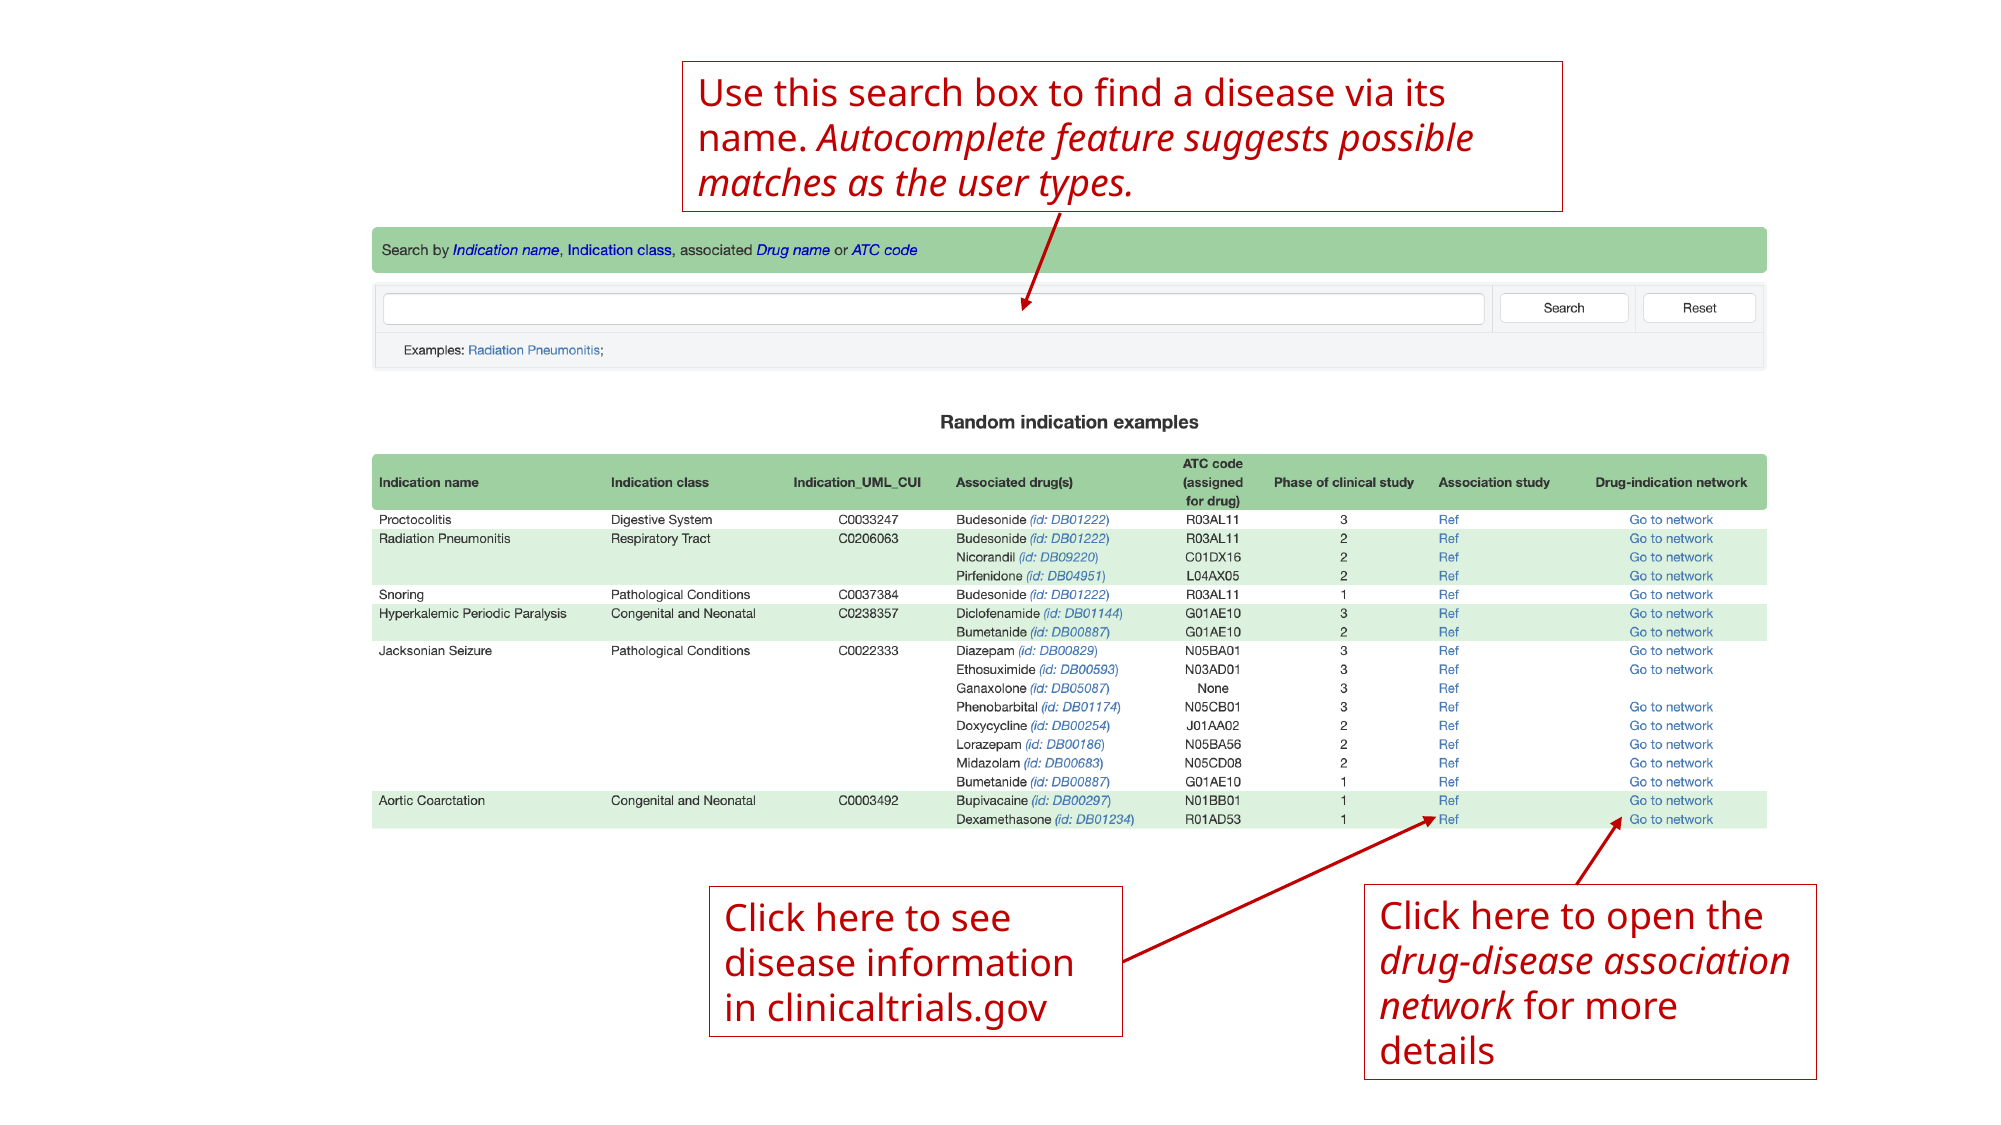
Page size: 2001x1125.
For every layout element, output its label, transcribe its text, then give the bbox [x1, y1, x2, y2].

text_box Use this search box to find a disease via its name. Autocomplete feature suggests possible matches as the user types. [682, 61, 1563, 212]
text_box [1021, 212, 1061, 312]
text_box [1122, 816, 1437, 964]
text_box Click here to see disease information in clinicaltrials.gov [709, 886, 1123, 1037]
text_box Click here to open the drug-disease association network for more details [1364, 884, 1817, 1080]
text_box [1575, 816, 1623, 886]
picture [361, 213, 1779, 849]
